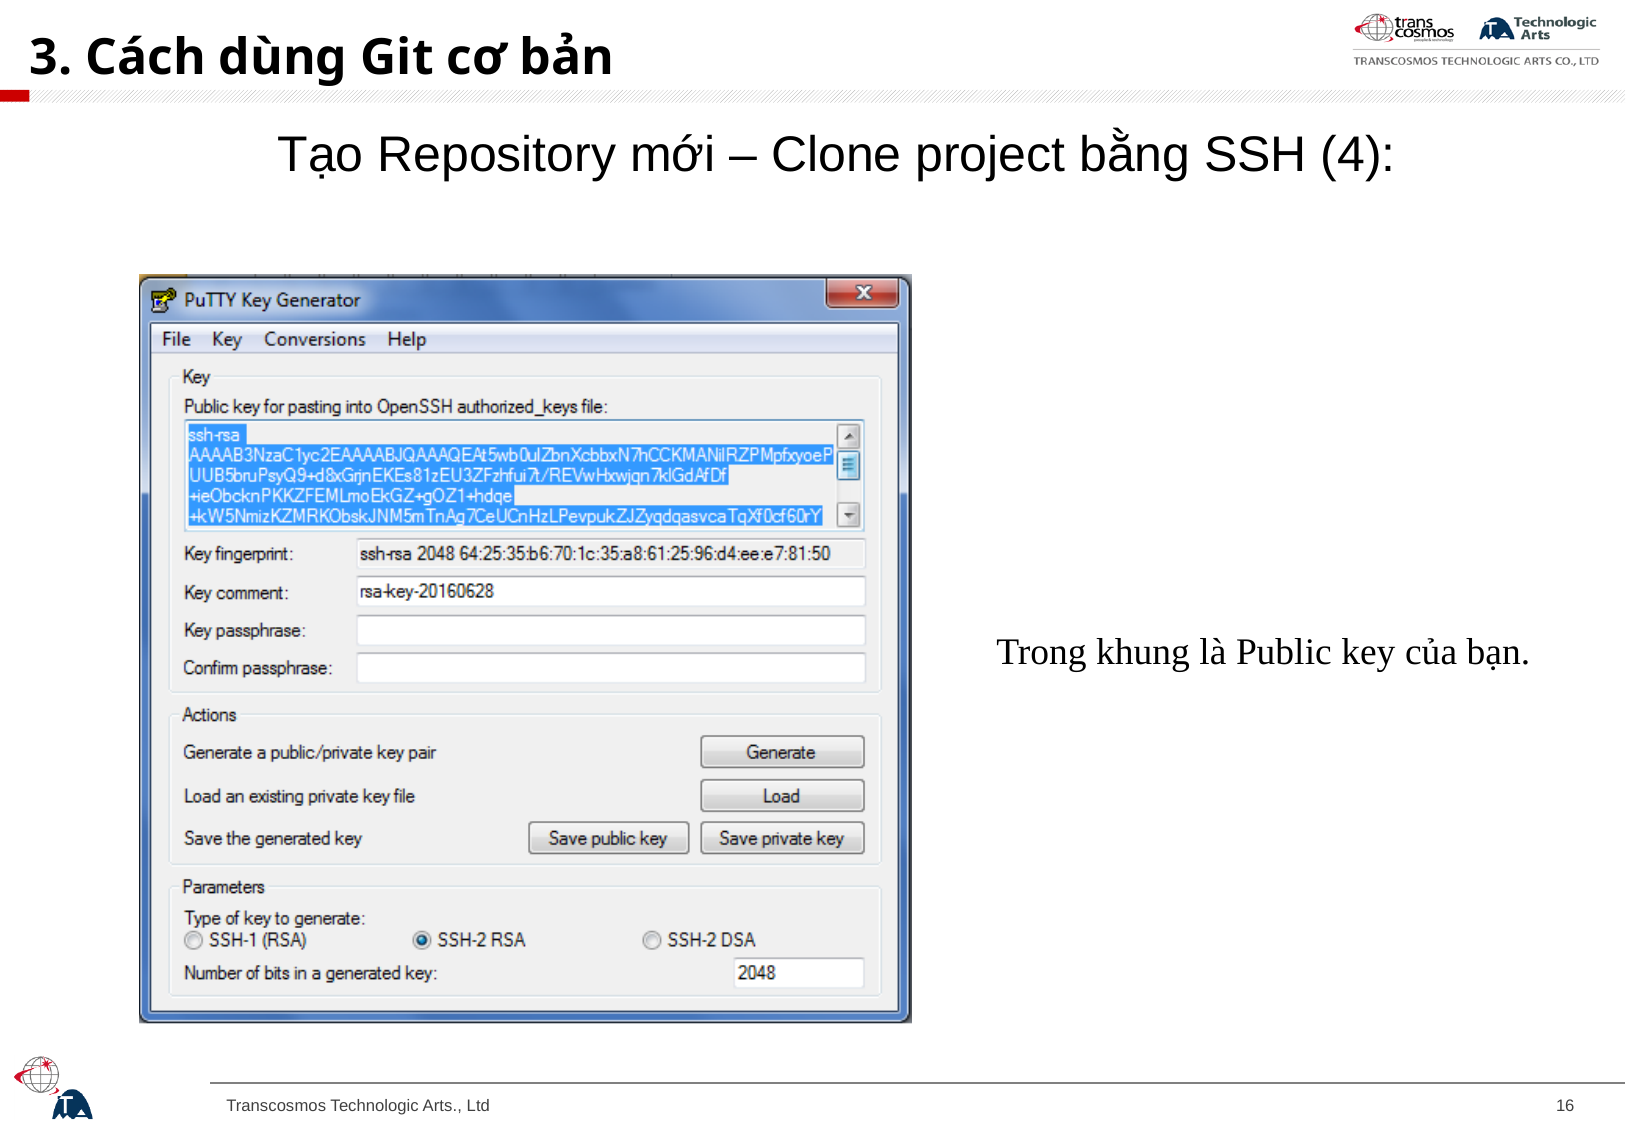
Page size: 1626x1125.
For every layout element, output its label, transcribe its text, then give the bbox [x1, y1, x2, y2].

picture [138, 274, 912, 1025]
text_box Tạo Repository mới – Clone project bằng SSH (4): [19, 113, 1581, 189]
text_box Trong khung là Public key của bạn. [885, 188, 1625, 1111]
picture [1351, 12, 1616, 79]
title 3. Cách dùng Git cơ bản [19, 25, 670, 90]
picture [14, 1055, 93, 1120]
